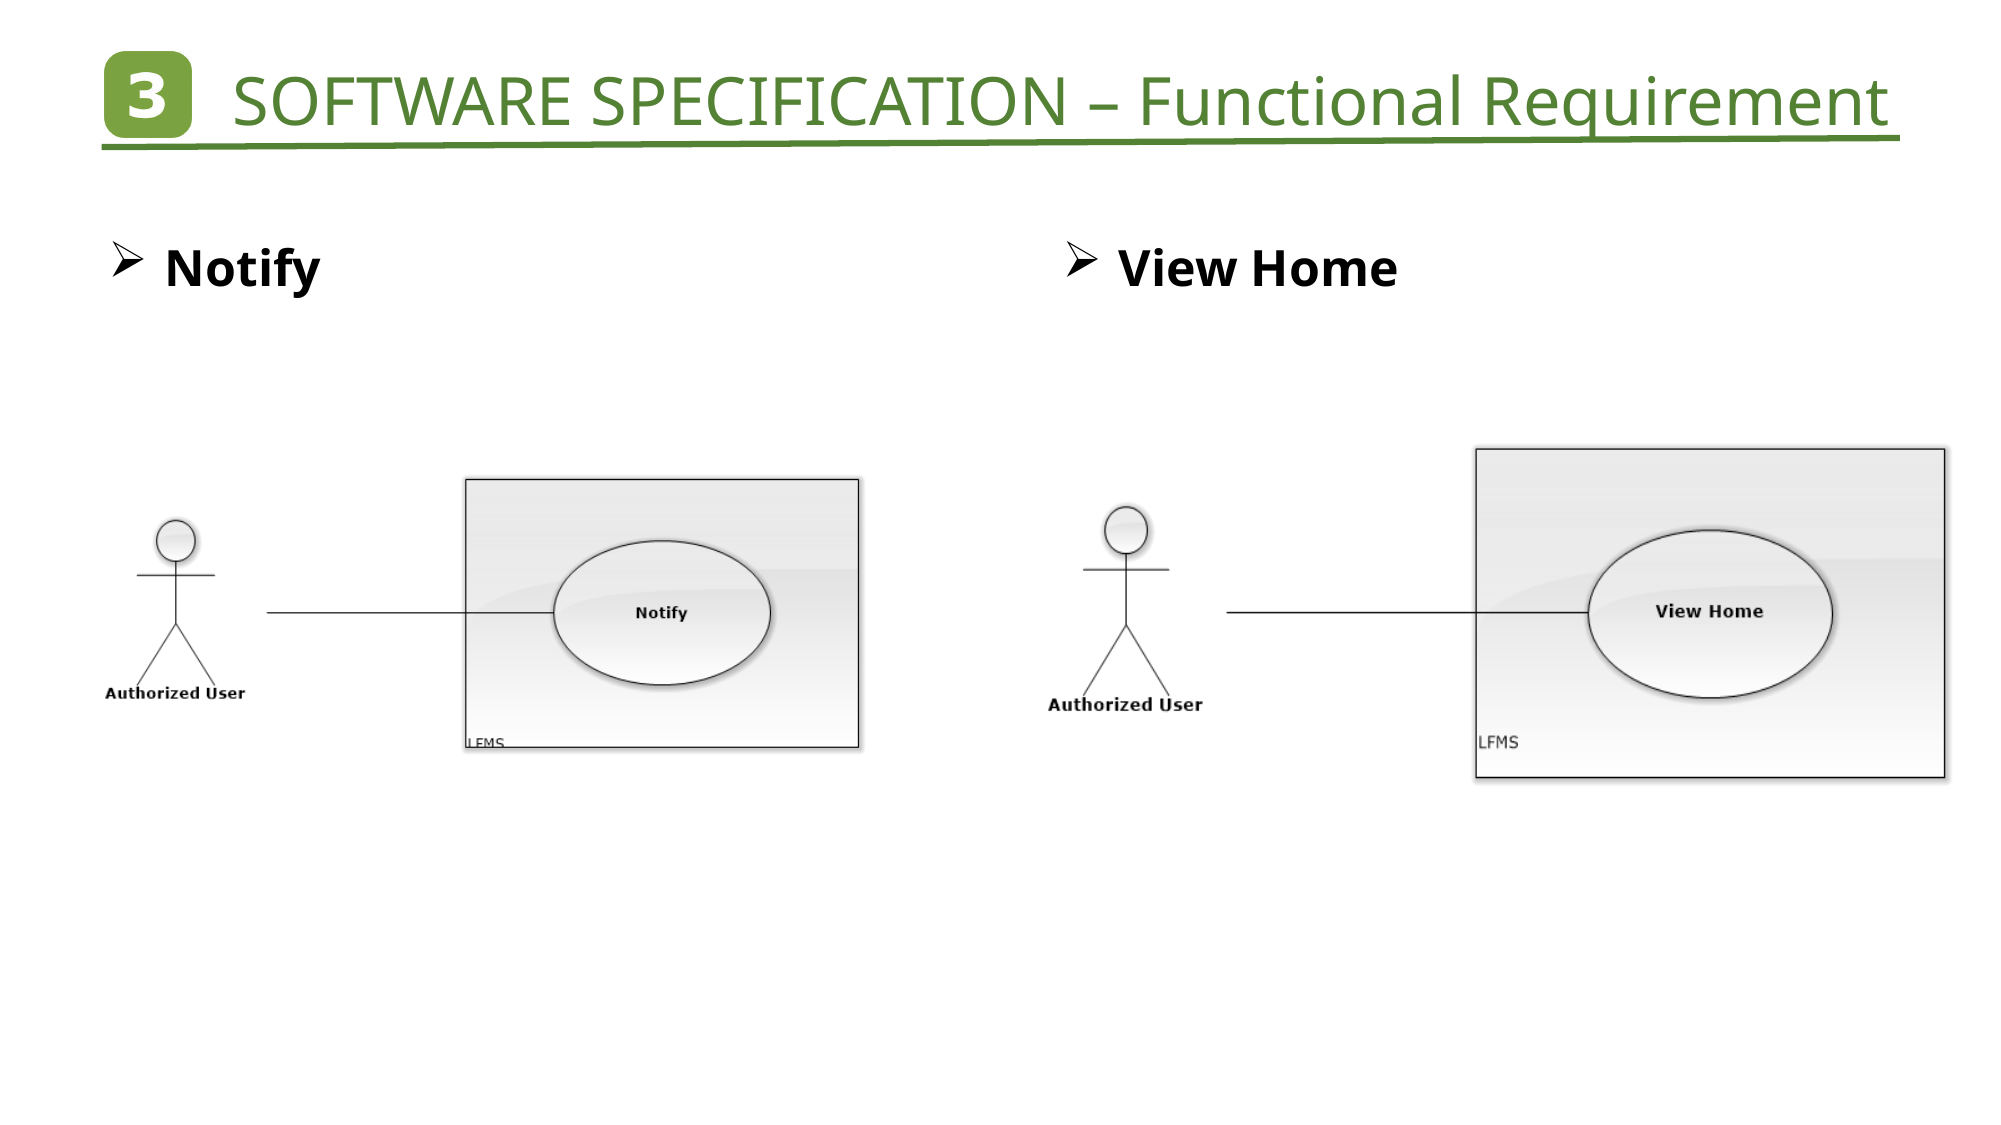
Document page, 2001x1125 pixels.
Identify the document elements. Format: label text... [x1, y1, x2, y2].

picture [1006, 428, 1964, 799]
text_box SOFTWARE SPECIFICATION – Functional Requirement [217, 51, 1907, 146]
text_box Notify [93, 228, 336, 304]
picture [104, 51, 192, 138]
picture [67, 461, 876, 766]
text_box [101, 137, 1900, 148]
text_box View Home [1047, 228, 1414, 304]
